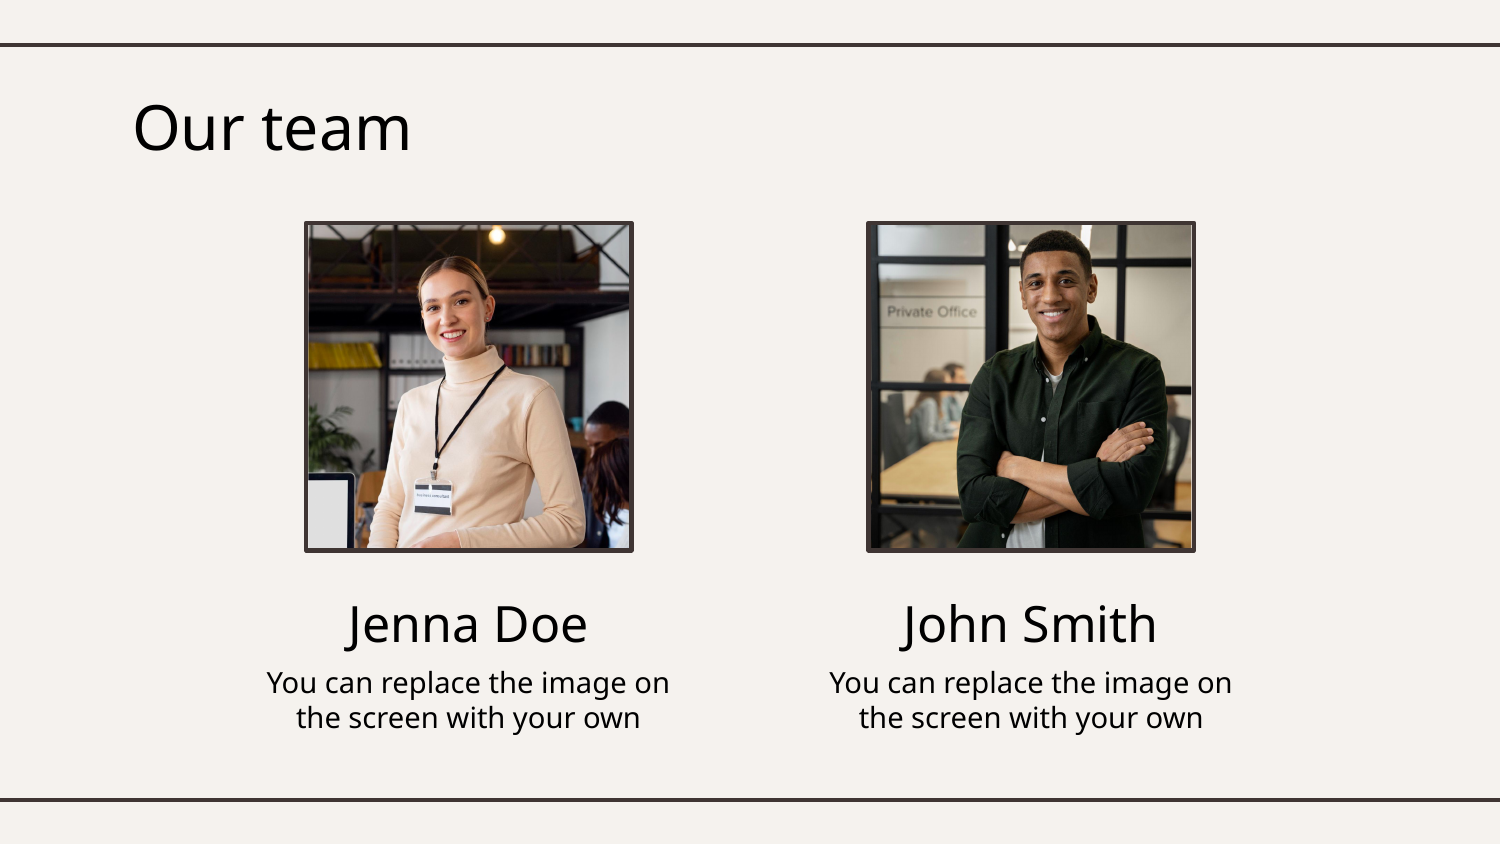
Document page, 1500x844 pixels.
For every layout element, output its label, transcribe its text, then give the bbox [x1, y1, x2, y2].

picture [870, 225, 1192, 549]
title Our team [116, 72, 565, 167]
subtitle You can replace the image on the screen with your own [227, 652, 710, 756]
picture [308, 225, 630, 549]
subtitle You can replace the image on the screen with your own [790, 649, 1273, 756]
subtitle John Smith [790, 593, 1273, 649]
subtitle Jenna Doe [227, 593, 710, 652]
